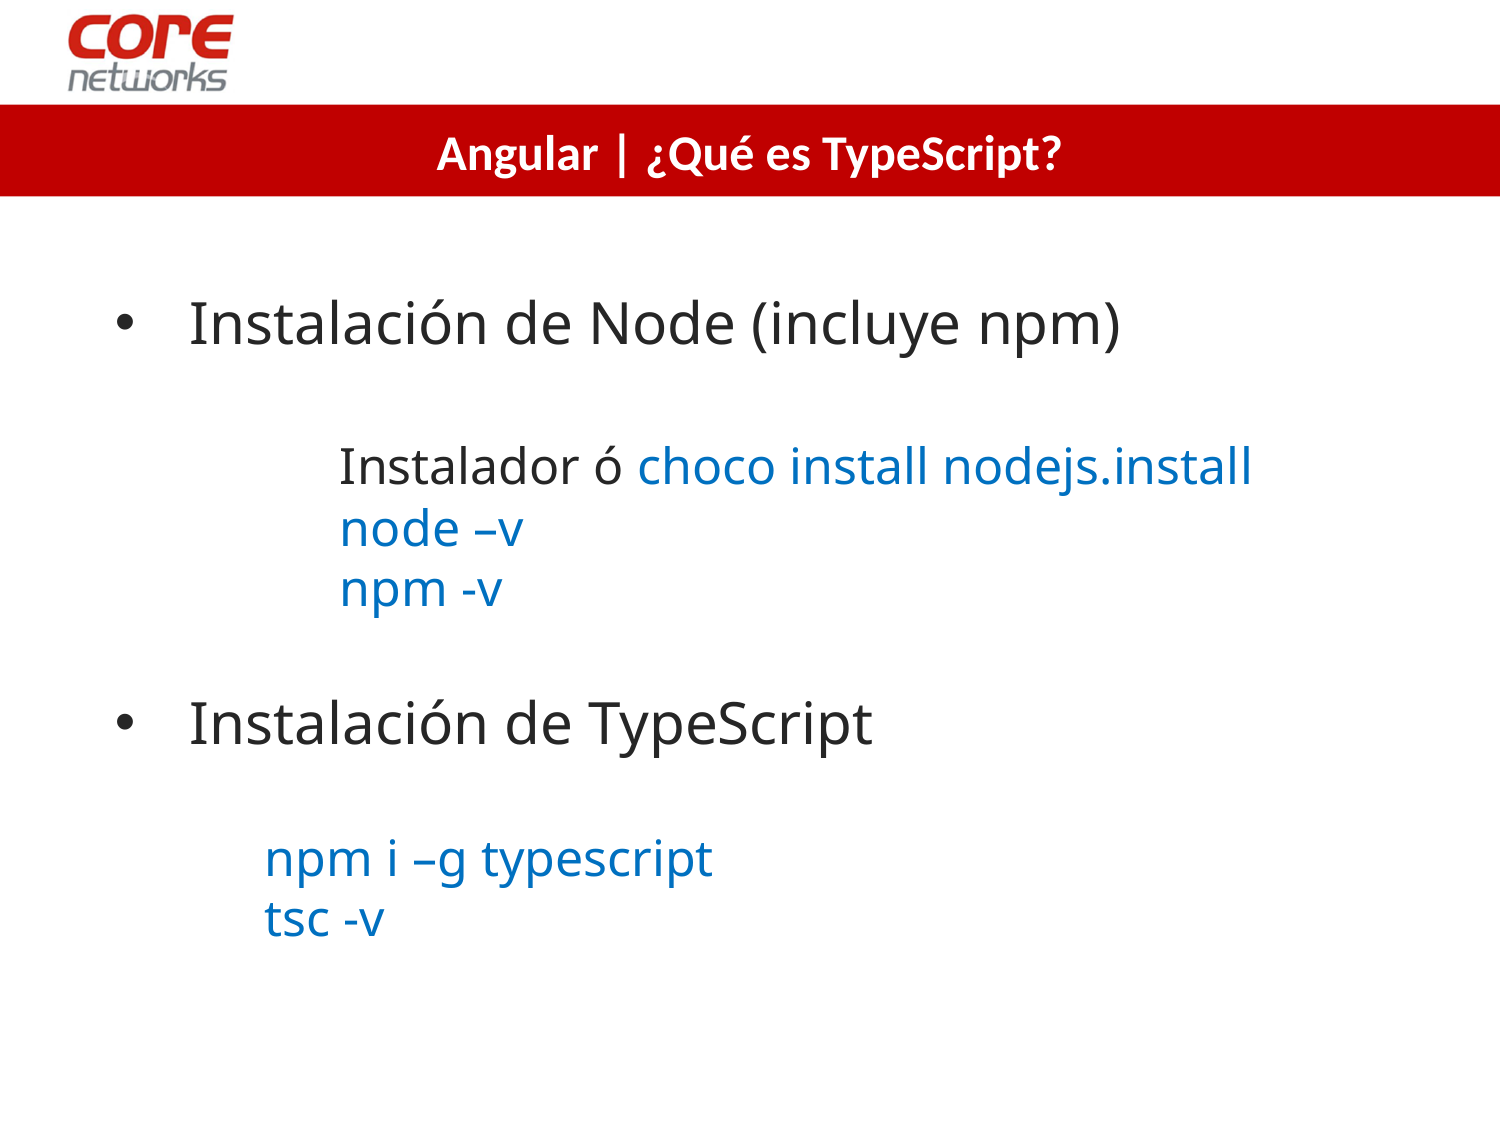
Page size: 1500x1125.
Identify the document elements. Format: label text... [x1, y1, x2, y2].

text_box Angular | ¿Qué es TypeScript? [0, 102, 1500, 198]
picture [67, 9, 235, 95]
text_box Instalación de Node (incluye npm) Instalador ó choco install nodejs.install node –v npm -v Instalación de TypeScript npm i –g typescript tsc -v [100, 278, 1388, 954]
